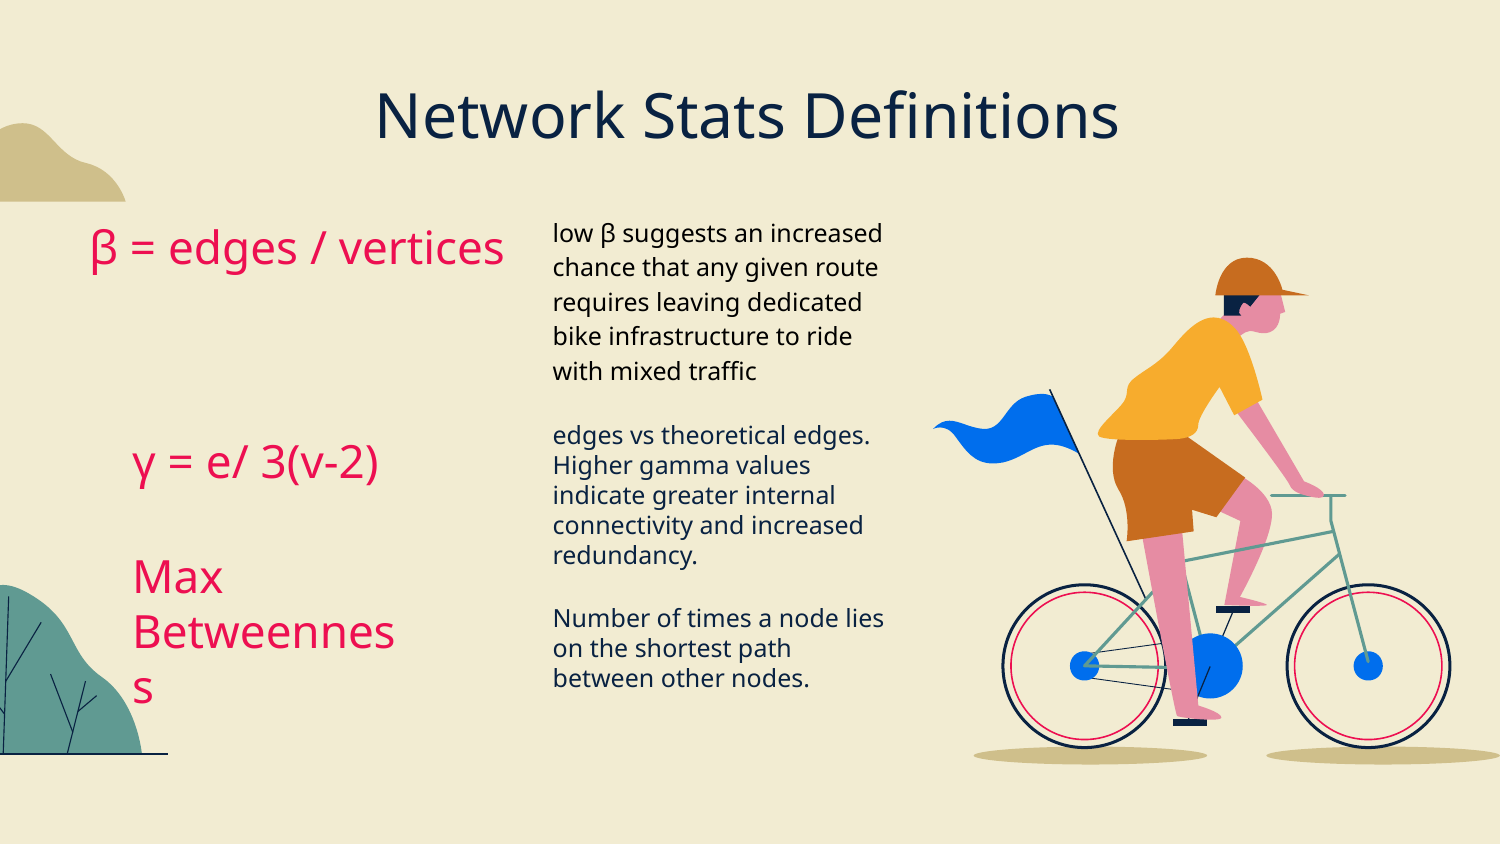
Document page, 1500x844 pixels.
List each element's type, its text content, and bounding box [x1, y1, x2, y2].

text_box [932, 257, 1500, 765]
subtitle β = edges / vertices [51, 218, 521, 275]
subtitle Max Betweenness [116, 577, 420, 684]
title Network Stats Definitions [116, 61, 1380, 140]
subtitle low β suggests an increased chance that any given route requires leaving dedicated bike infrastructure to ride with mixed traffic edges vs theoretical edges. Higher gamma values indicate greater internal connectivity and increased redundancy. Number of times a node lies on the shortest path between other nodes. [537, 169, 916, 736]
subtitle γ = e/ 3(v-2) [116, 421, 400, 500]
